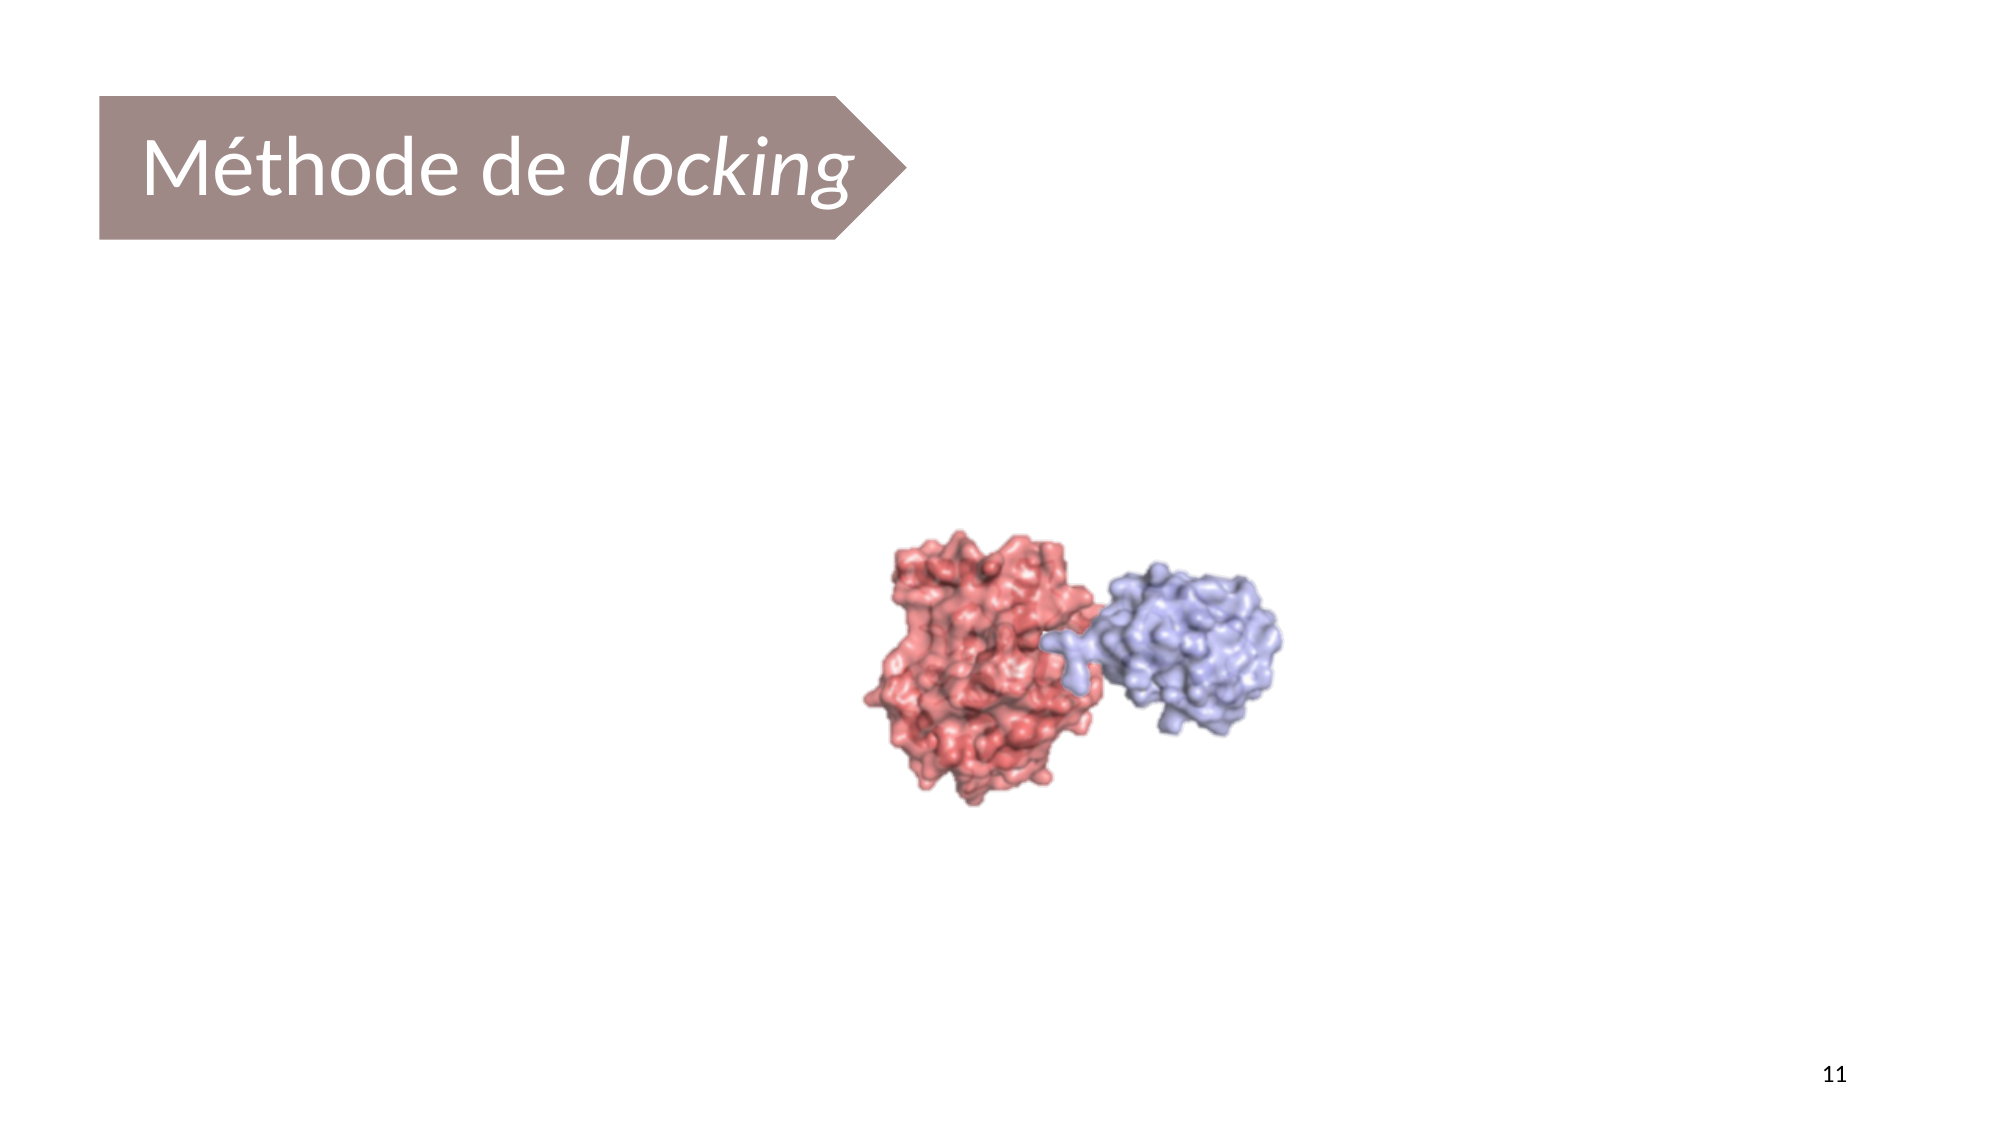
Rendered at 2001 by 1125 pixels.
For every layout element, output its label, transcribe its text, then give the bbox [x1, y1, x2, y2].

slide_number 11 [1412, 1042, 1863, 1103]
picture [826, 492, 1351, 819]
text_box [98, 94, 909, 241]
